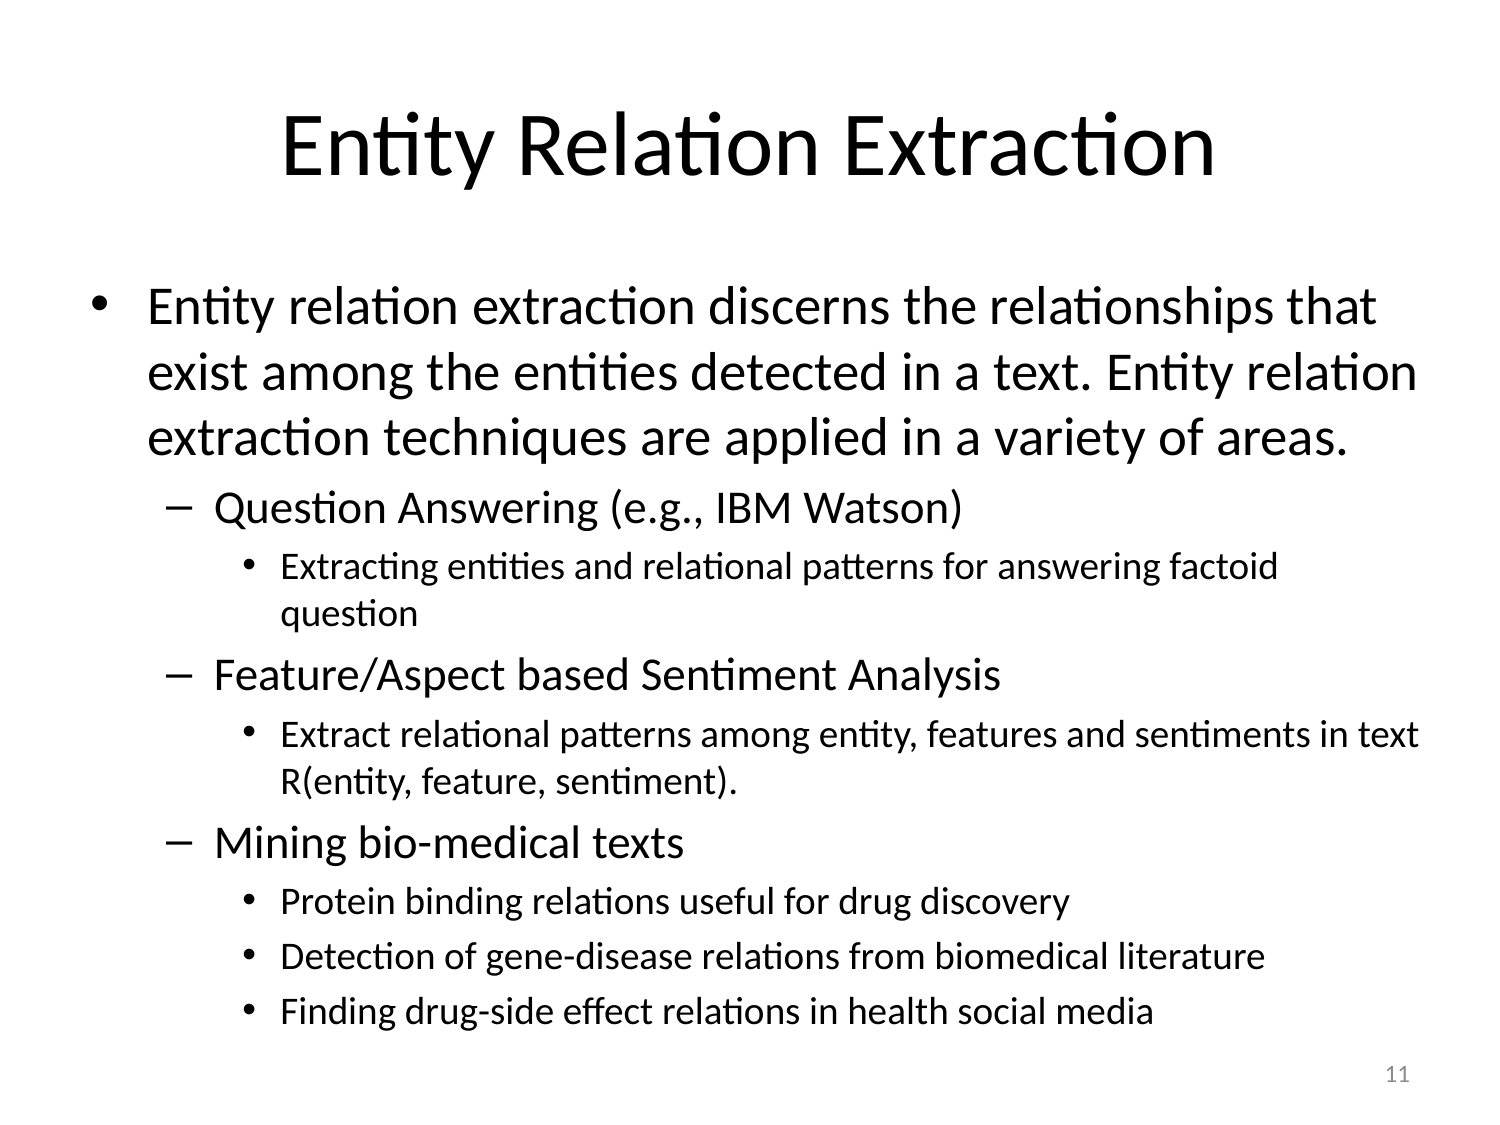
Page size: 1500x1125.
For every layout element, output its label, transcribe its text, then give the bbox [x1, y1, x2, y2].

list Entity relation extraction discerns the relationships that exist among the entities detected in a text. Entity relation extraction techniques are applied in a variety of areas. Question Answering (e.g., IBM Watson) Extracting entities and relational patterns for answering factoid question Feature/Aspect based Sentiment Analysis Extract relational patterns among entity, features and sentiments in text R(entity, feature, sentiment). Mining bio-medical texts Protein binding relations useful for drug discovery Detection of gene-disease relations from biomedical literature Finding drug-side effect relations in health social media [75, 262, 1438, 1075]
title Entity Relation Extraction [75, 45, 1425, 233]
slide_number 11 [1074, 1042, 1425, 1103]
